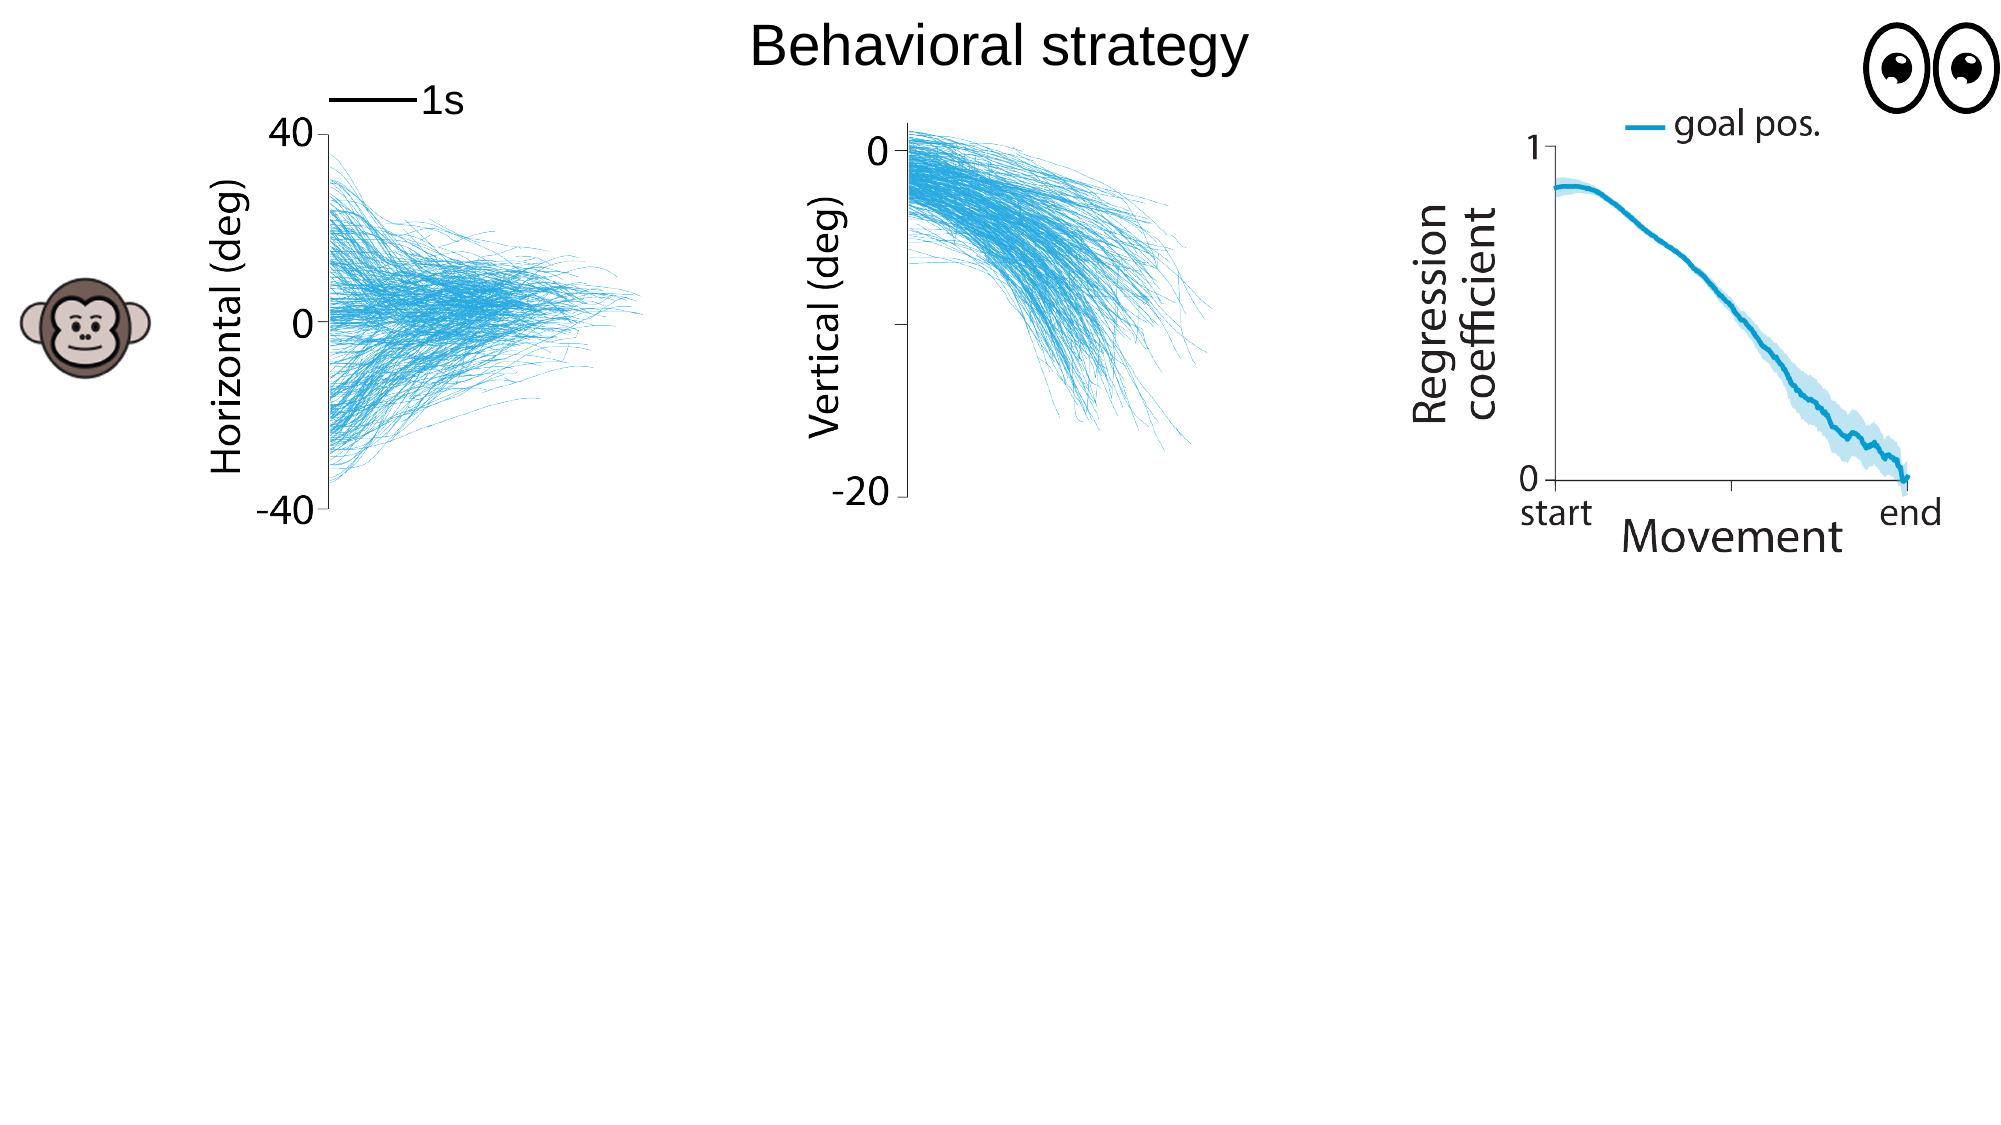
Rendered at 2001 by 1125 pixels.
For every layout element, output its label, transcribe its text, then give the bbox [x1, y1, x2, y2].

picture [190, 96, 645, 543]
text_box Behavioral strategy [470, 0, 1530, 85]
picture [1390, 0, 2000, 573]
picture [2, 260, 168, 396]
text_box 1s [405, 65, 480, 96]
picture [788, 115, 1215, 524]
